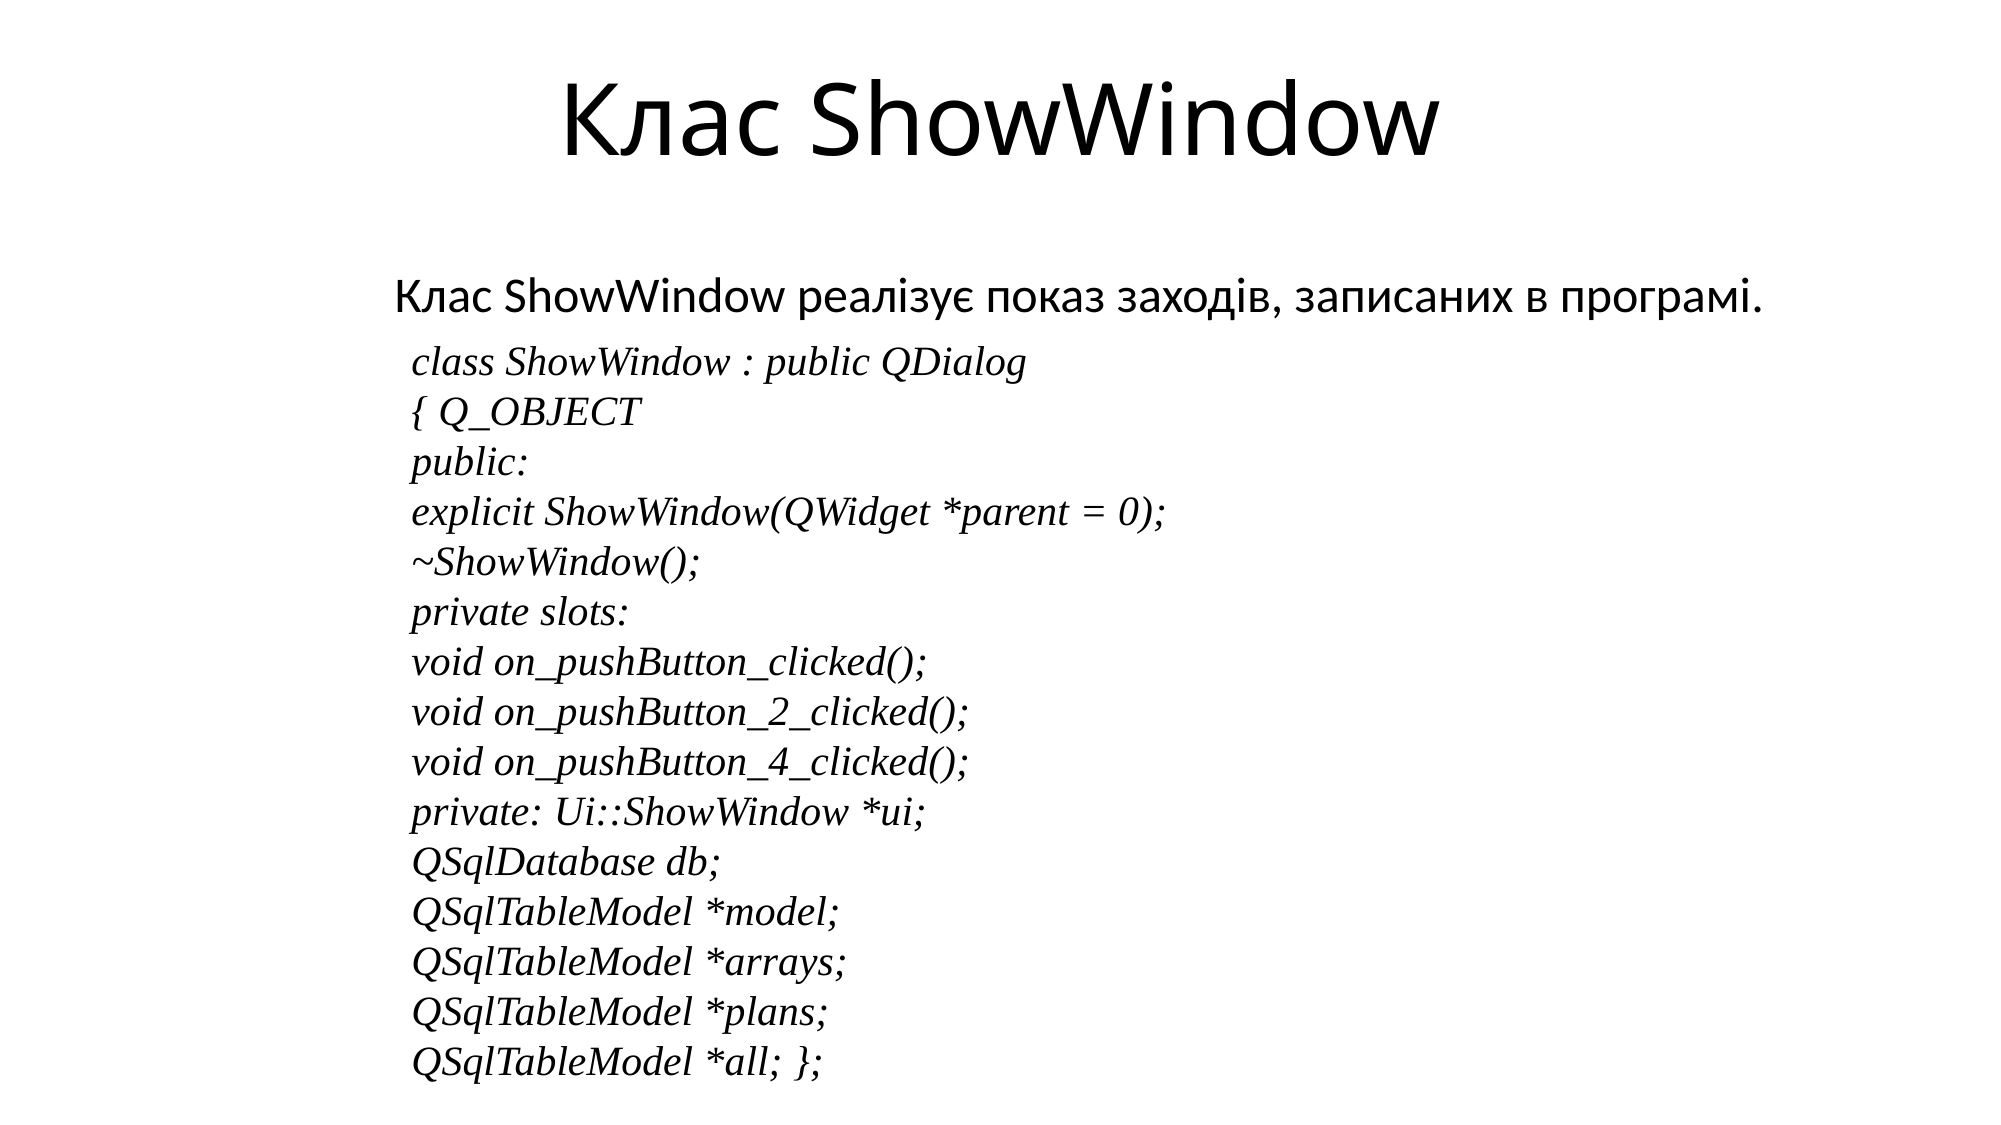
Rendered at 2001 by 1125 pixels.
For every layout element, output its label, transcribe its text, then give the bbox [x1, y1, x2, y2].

text_box class ShowWindow : public QDialog { Q_OBJECT public: explicit ShowWindow(QWidget *parent = 0); ~ShowWindow(); private slots: void on_pushButton_clicked(); void on_pushButton_2_clicked(); void on_pushButton_4_clicked(); private: Ui::ShowWindow *ui; QSqlDatabase db; QSqlTableModel *model; QSqlTableModel *arrays; QSqlTableModel *plans; QSqlTableModel *all; }; [396, 330, 1194, 1092]
text_box Клас ShowWindow реалізує показ заходів, записаних в програмі. [379, 255, 1780, 330]
text_box Клас ShowWindow [0, 48, 2000, 183]
